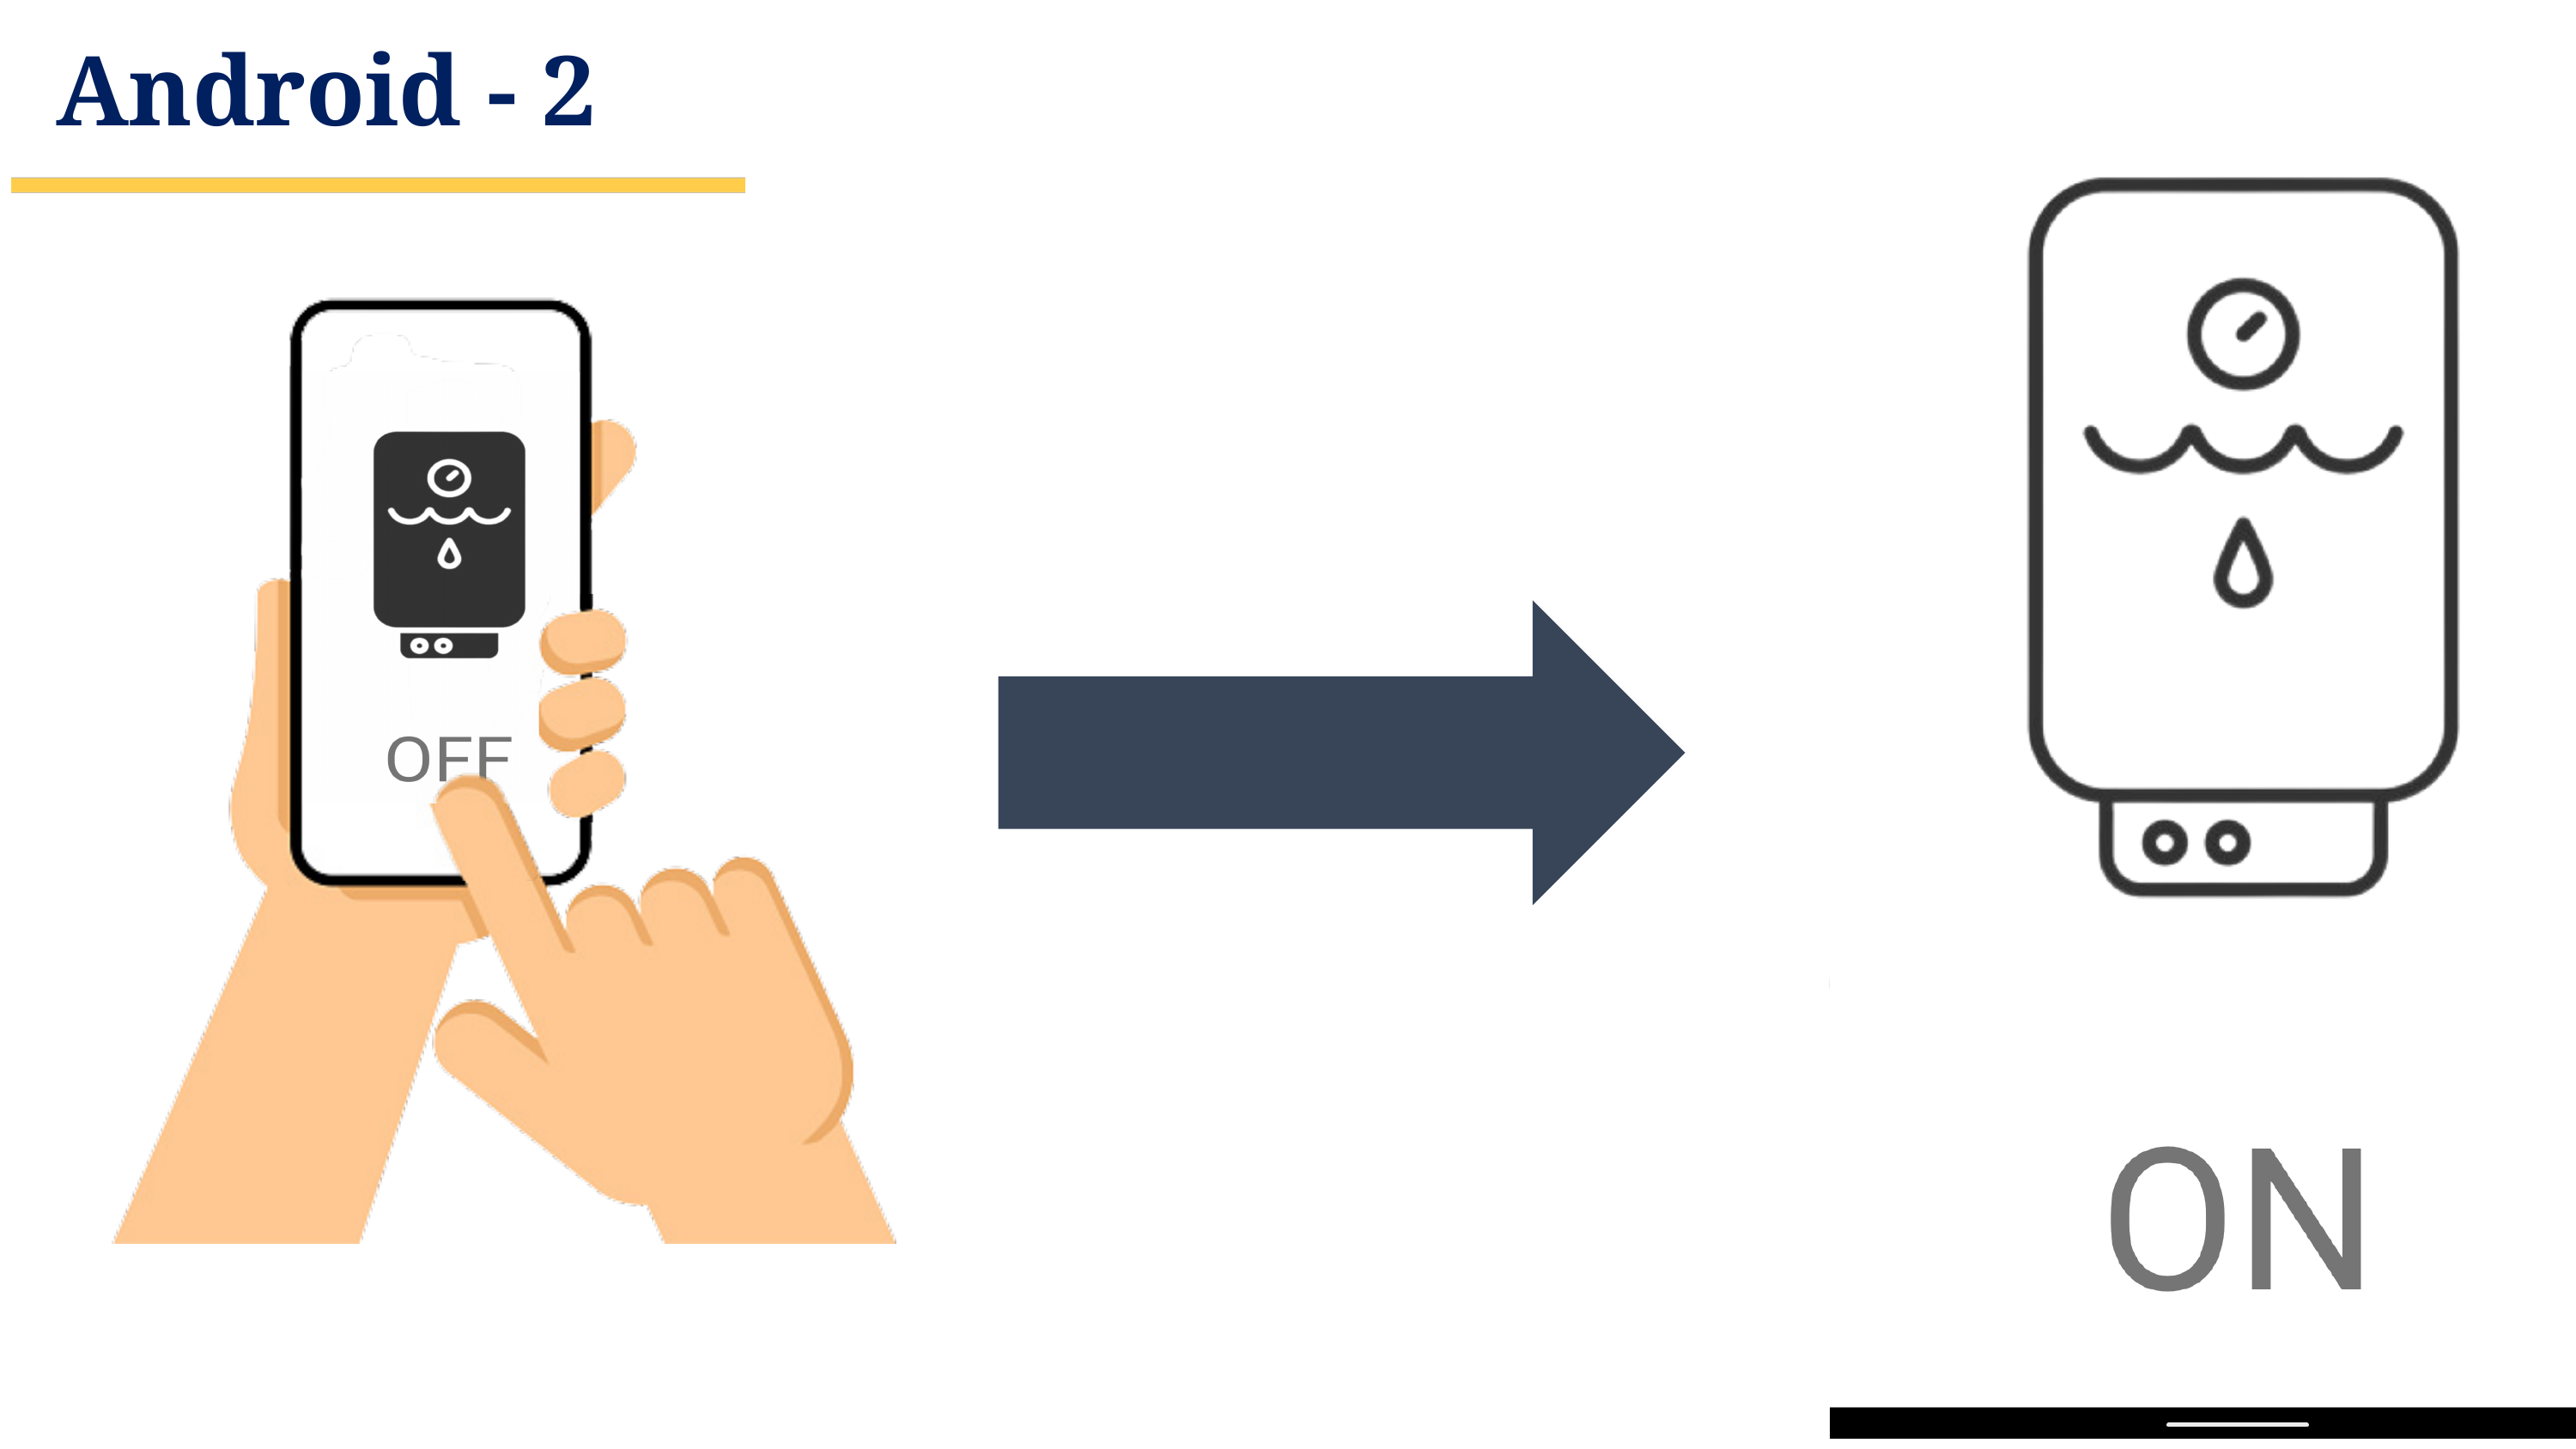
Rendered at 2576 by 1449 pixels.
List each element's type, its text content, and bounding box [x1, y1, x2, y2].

picture [1811, 0, 2576, 1439]
text_box [998, 600, 1686, 906]
text_box Android - 2 [43, 22, 647, 155]
picture [10, 156, 913, 1244]
